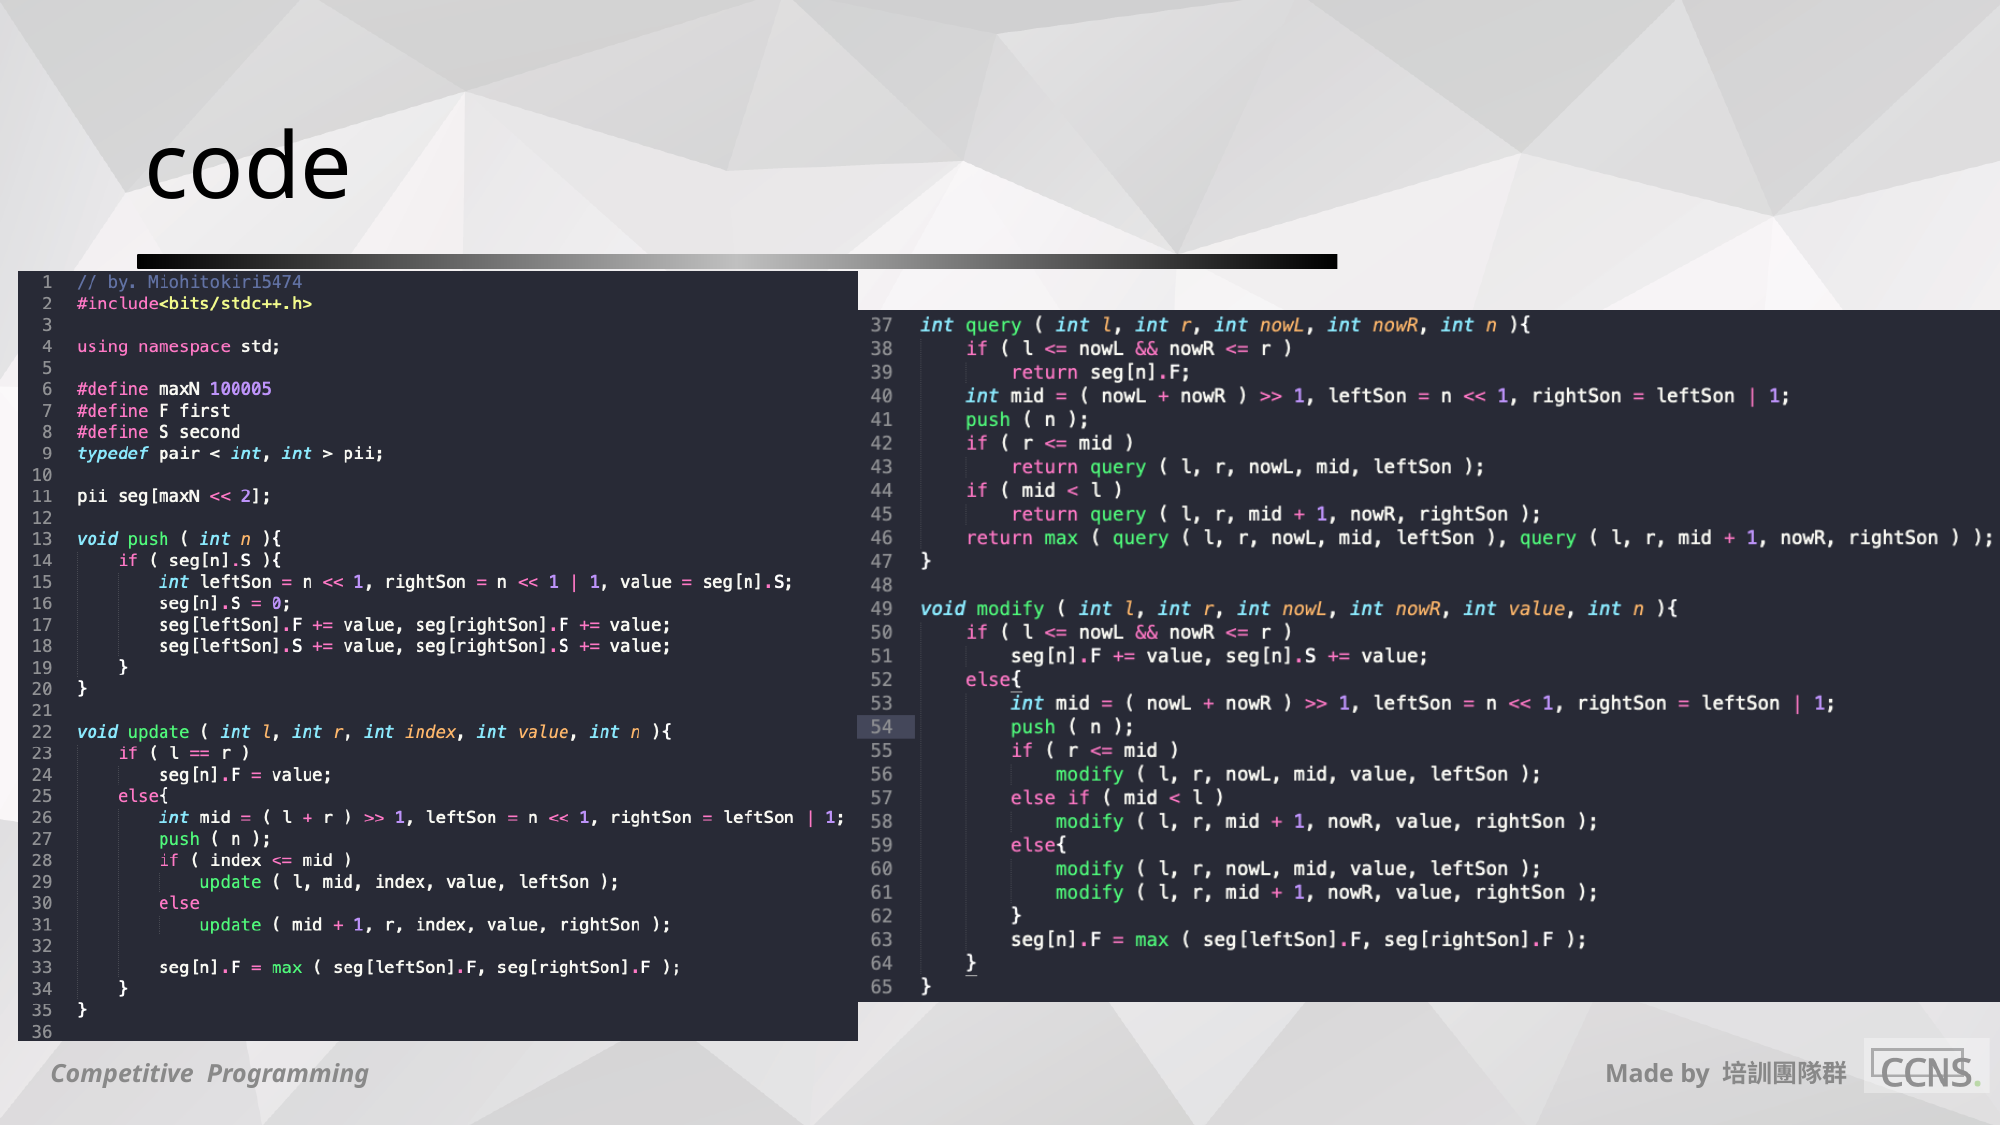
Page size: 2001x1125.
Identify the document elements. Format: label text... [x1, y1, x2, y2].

picture [0, 0, 2000, 1125]
title code [136, 59, 1863, 278]
